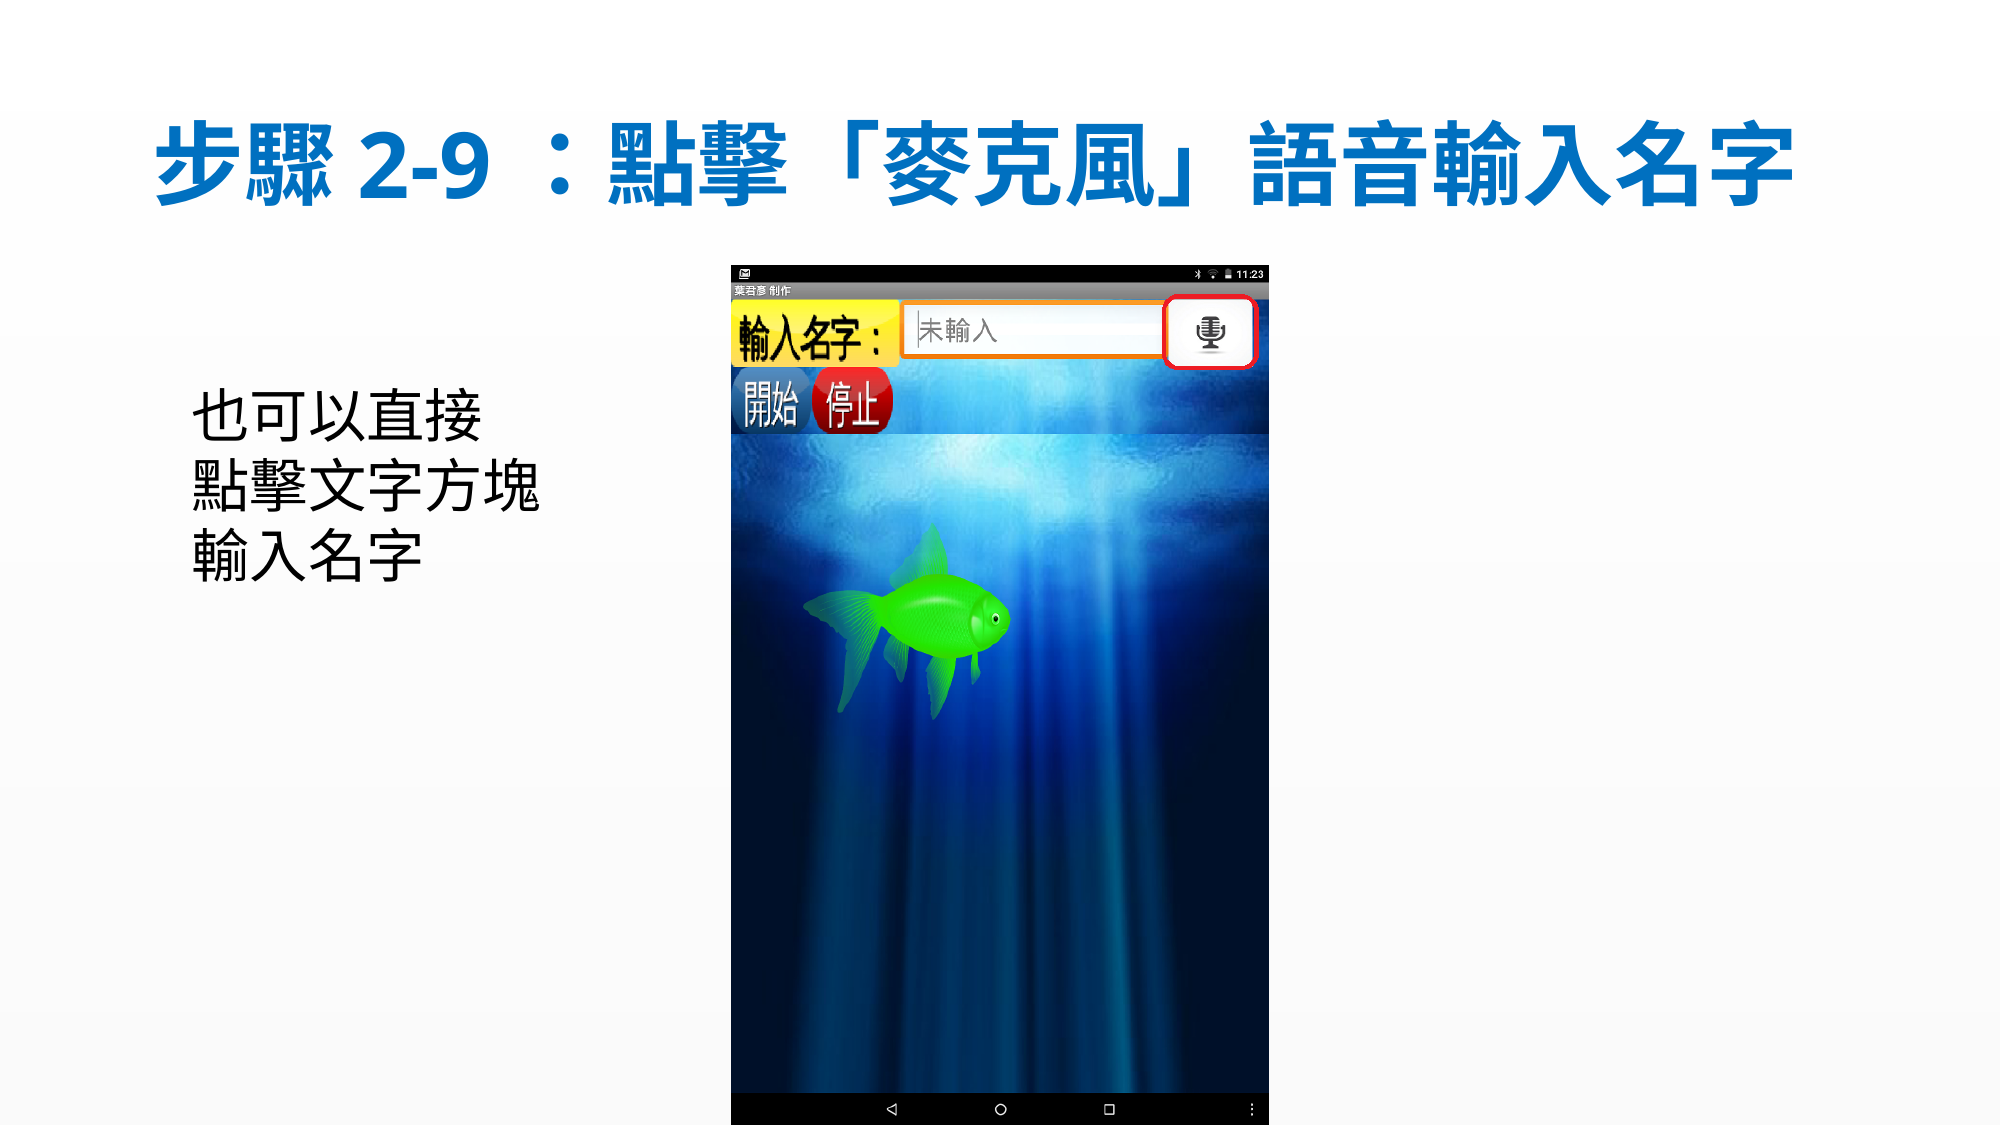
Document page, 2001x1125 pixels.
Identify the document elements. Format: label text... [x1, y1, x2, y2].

title 步驟2-9：點擊「麥克風」語音輸入名字 [137, 59, 1863, 278]
text_box 也可以直接 點擊文字方塊 輸入名字 [176, 371, 557, 597]
picture [731, 265, 1269, 1125]
